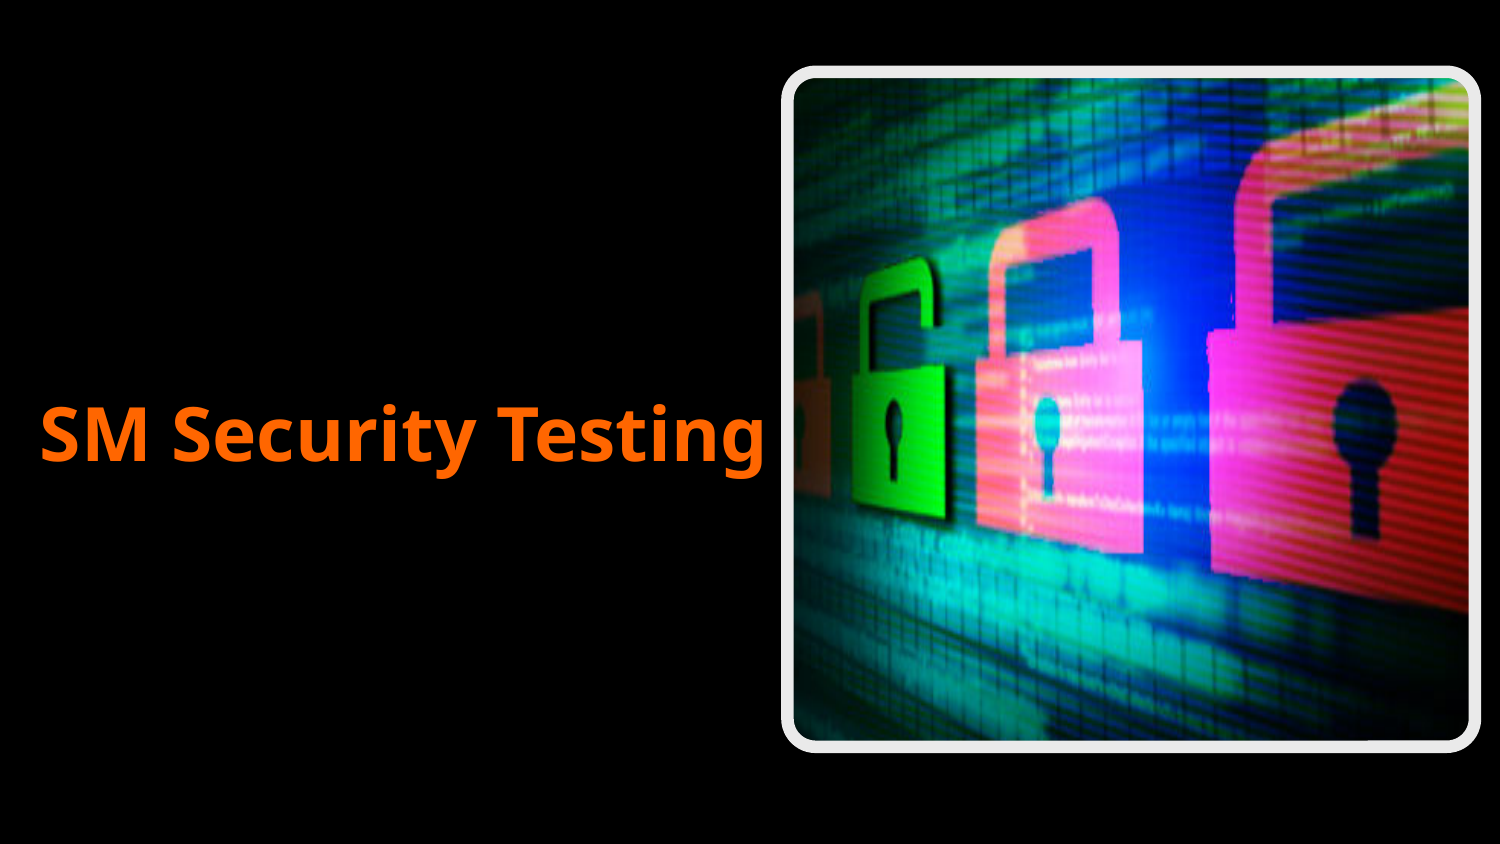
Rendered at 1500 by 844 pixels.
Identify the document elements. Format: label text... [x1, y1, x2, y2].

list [787, 71, 1476, 748]
list SM Security Testing [24, 171, 781, 485]
